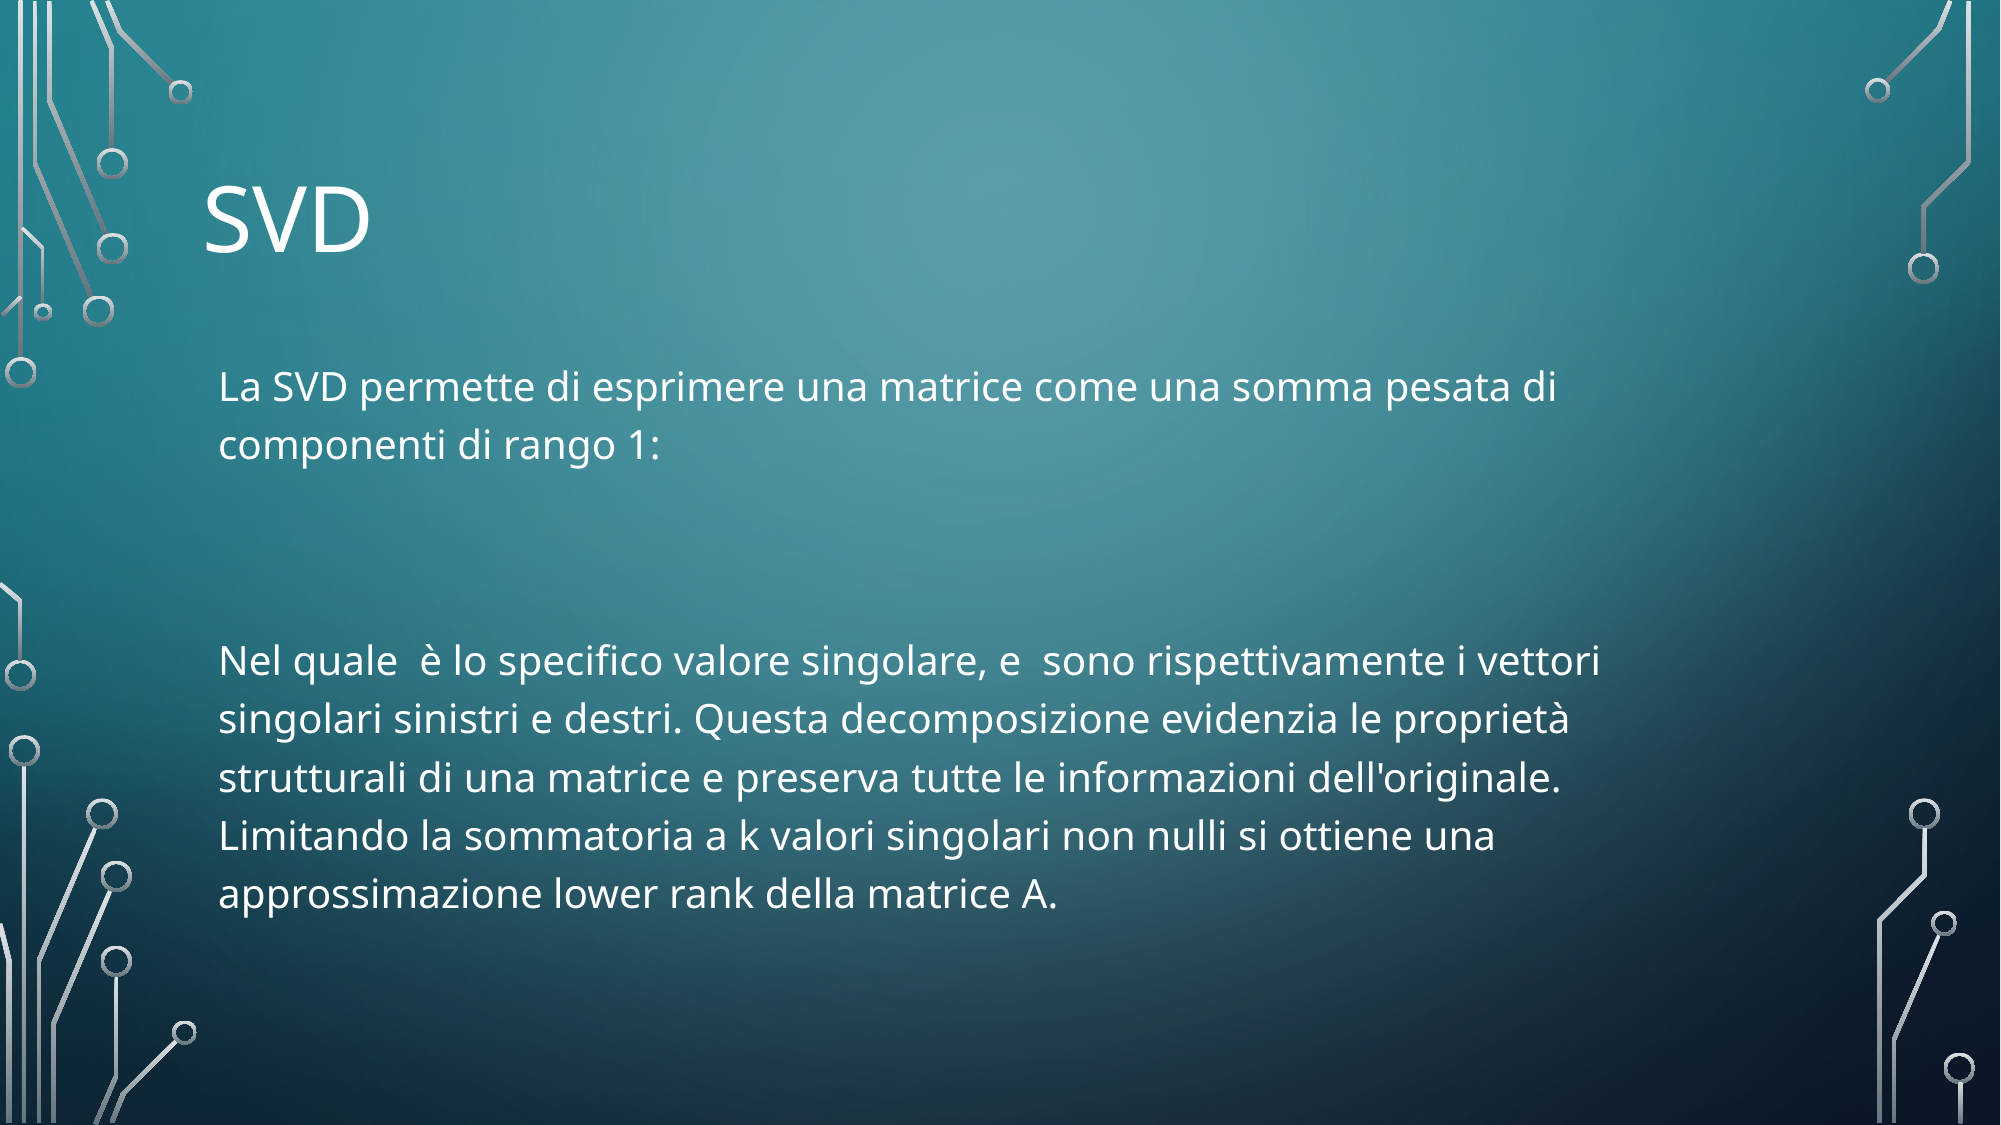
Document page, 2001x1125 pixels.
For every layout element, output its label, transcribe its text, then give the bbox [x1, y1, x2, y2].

title SVD [187, 101, 1813, 344]
